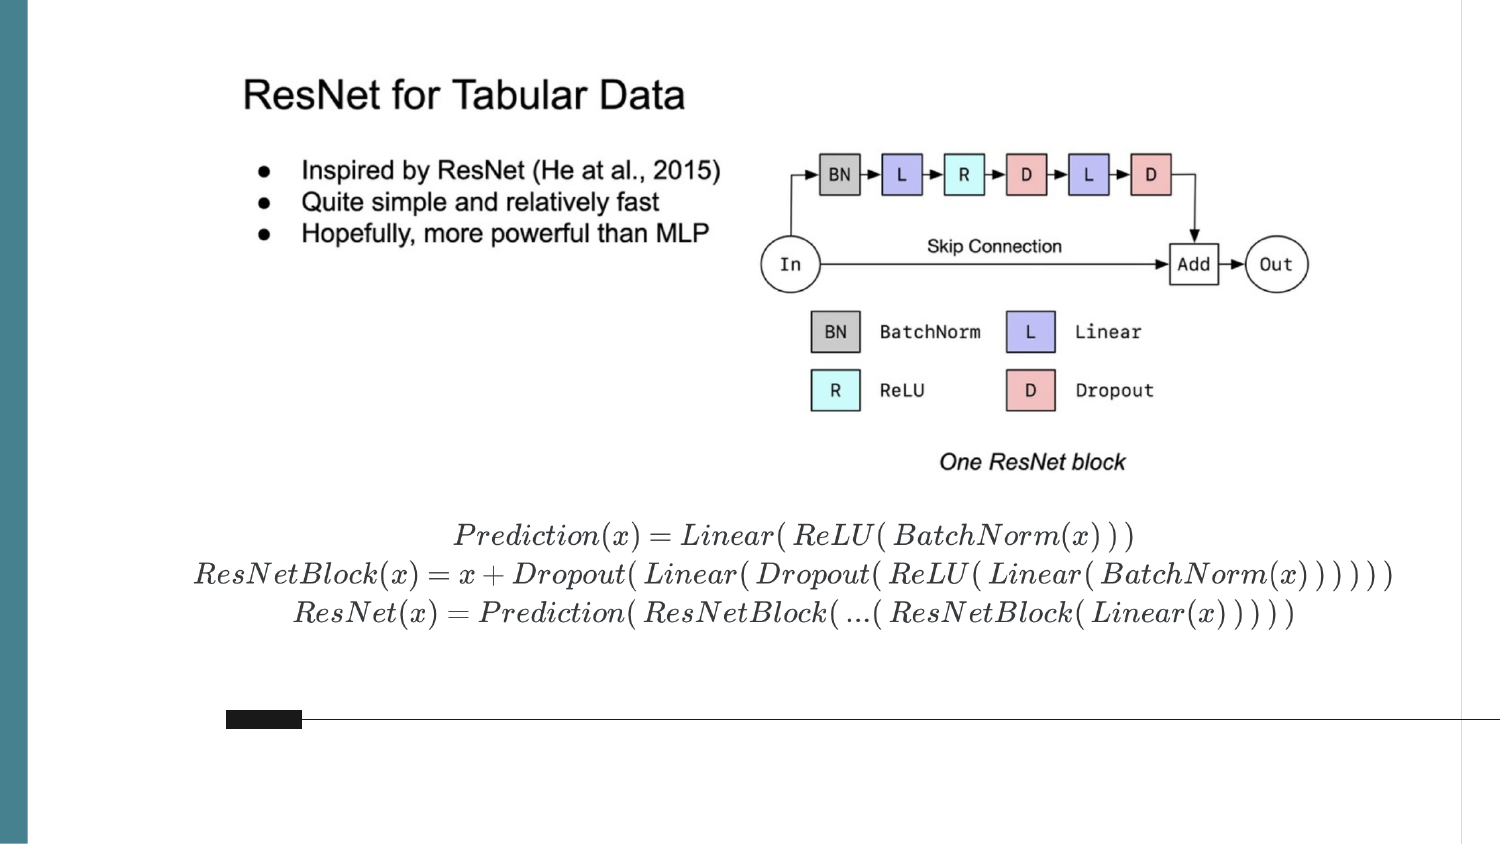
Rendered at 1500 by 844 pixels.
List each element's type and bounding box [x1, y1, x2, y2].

picture [155, 38, 1432, 656]
